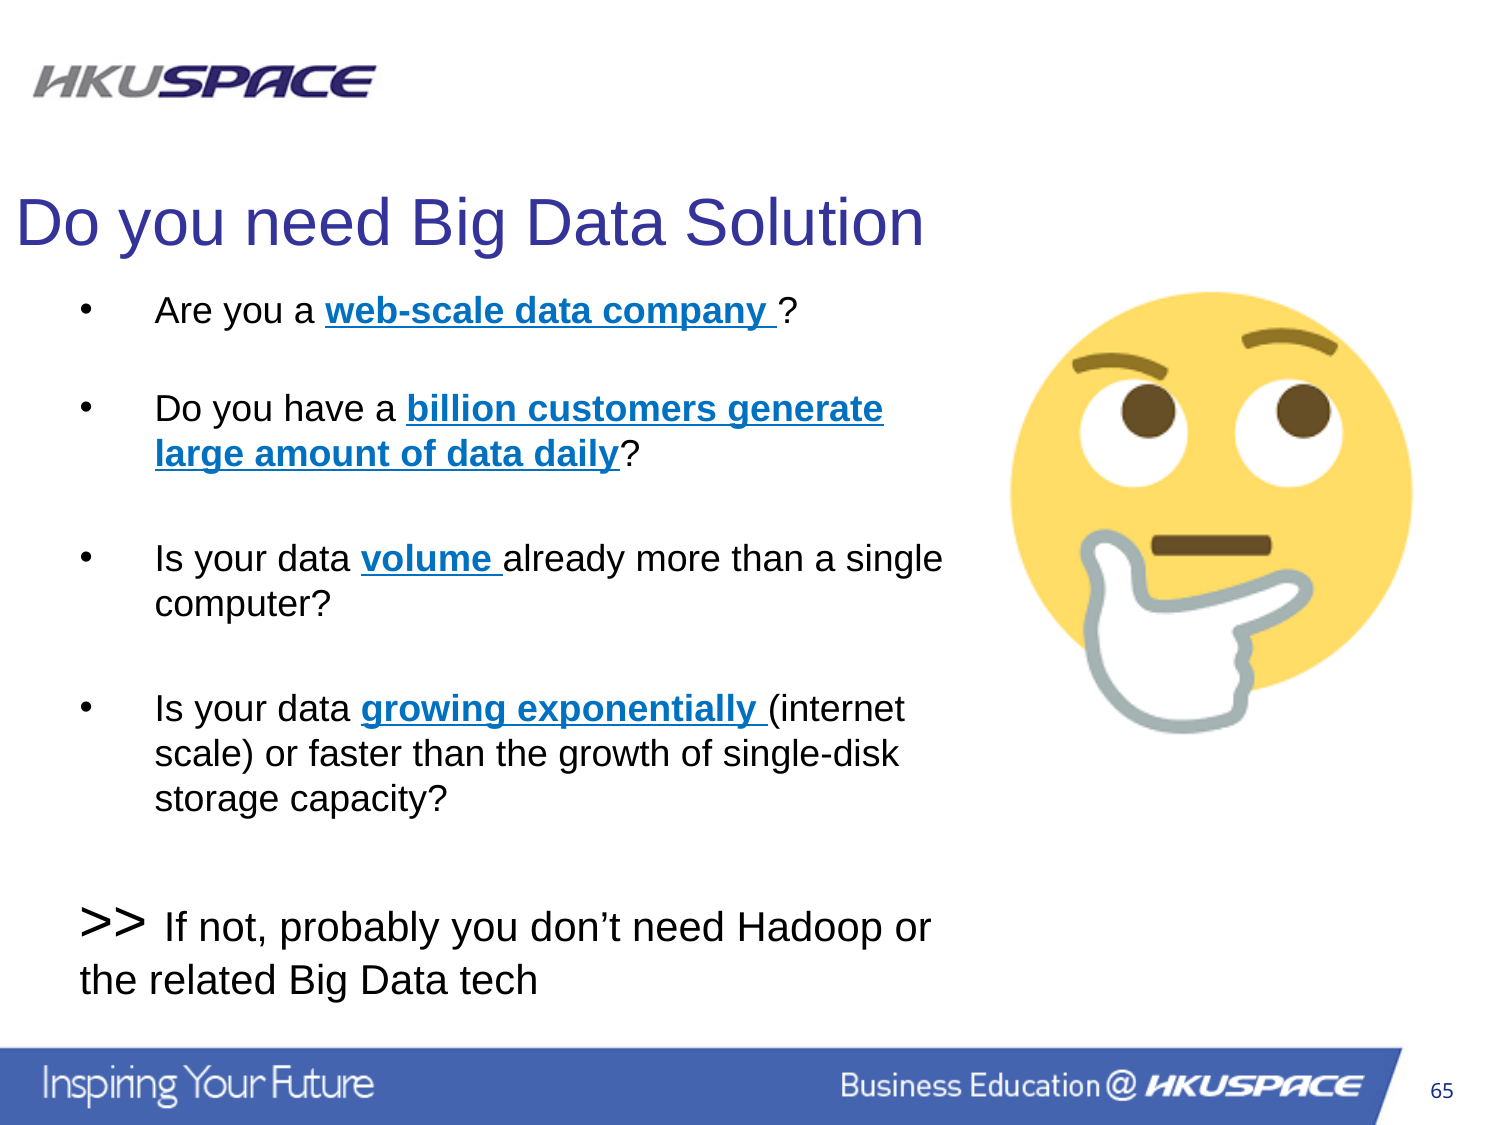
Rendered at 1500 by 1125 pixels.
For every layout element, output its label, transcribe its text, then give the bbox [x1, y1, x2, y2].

text_box Are you a web-scale data company ? Do you have a billion customers generate large amount of data daily? Is your data volume already more than a single computer? Is your data growing exponentially (internet scale) or faster than the growth of single-disk storage capacity? >> If not, probably you don’t need Hadoop or the related Big Data tech [64, 278, 987, 1012]
picture [0, 0, 1500, 1125]
title Do you need Big Data Solution [0, 101, 1325, 266]
slide_number 65 [1415, 1070, 1499, 1125]
